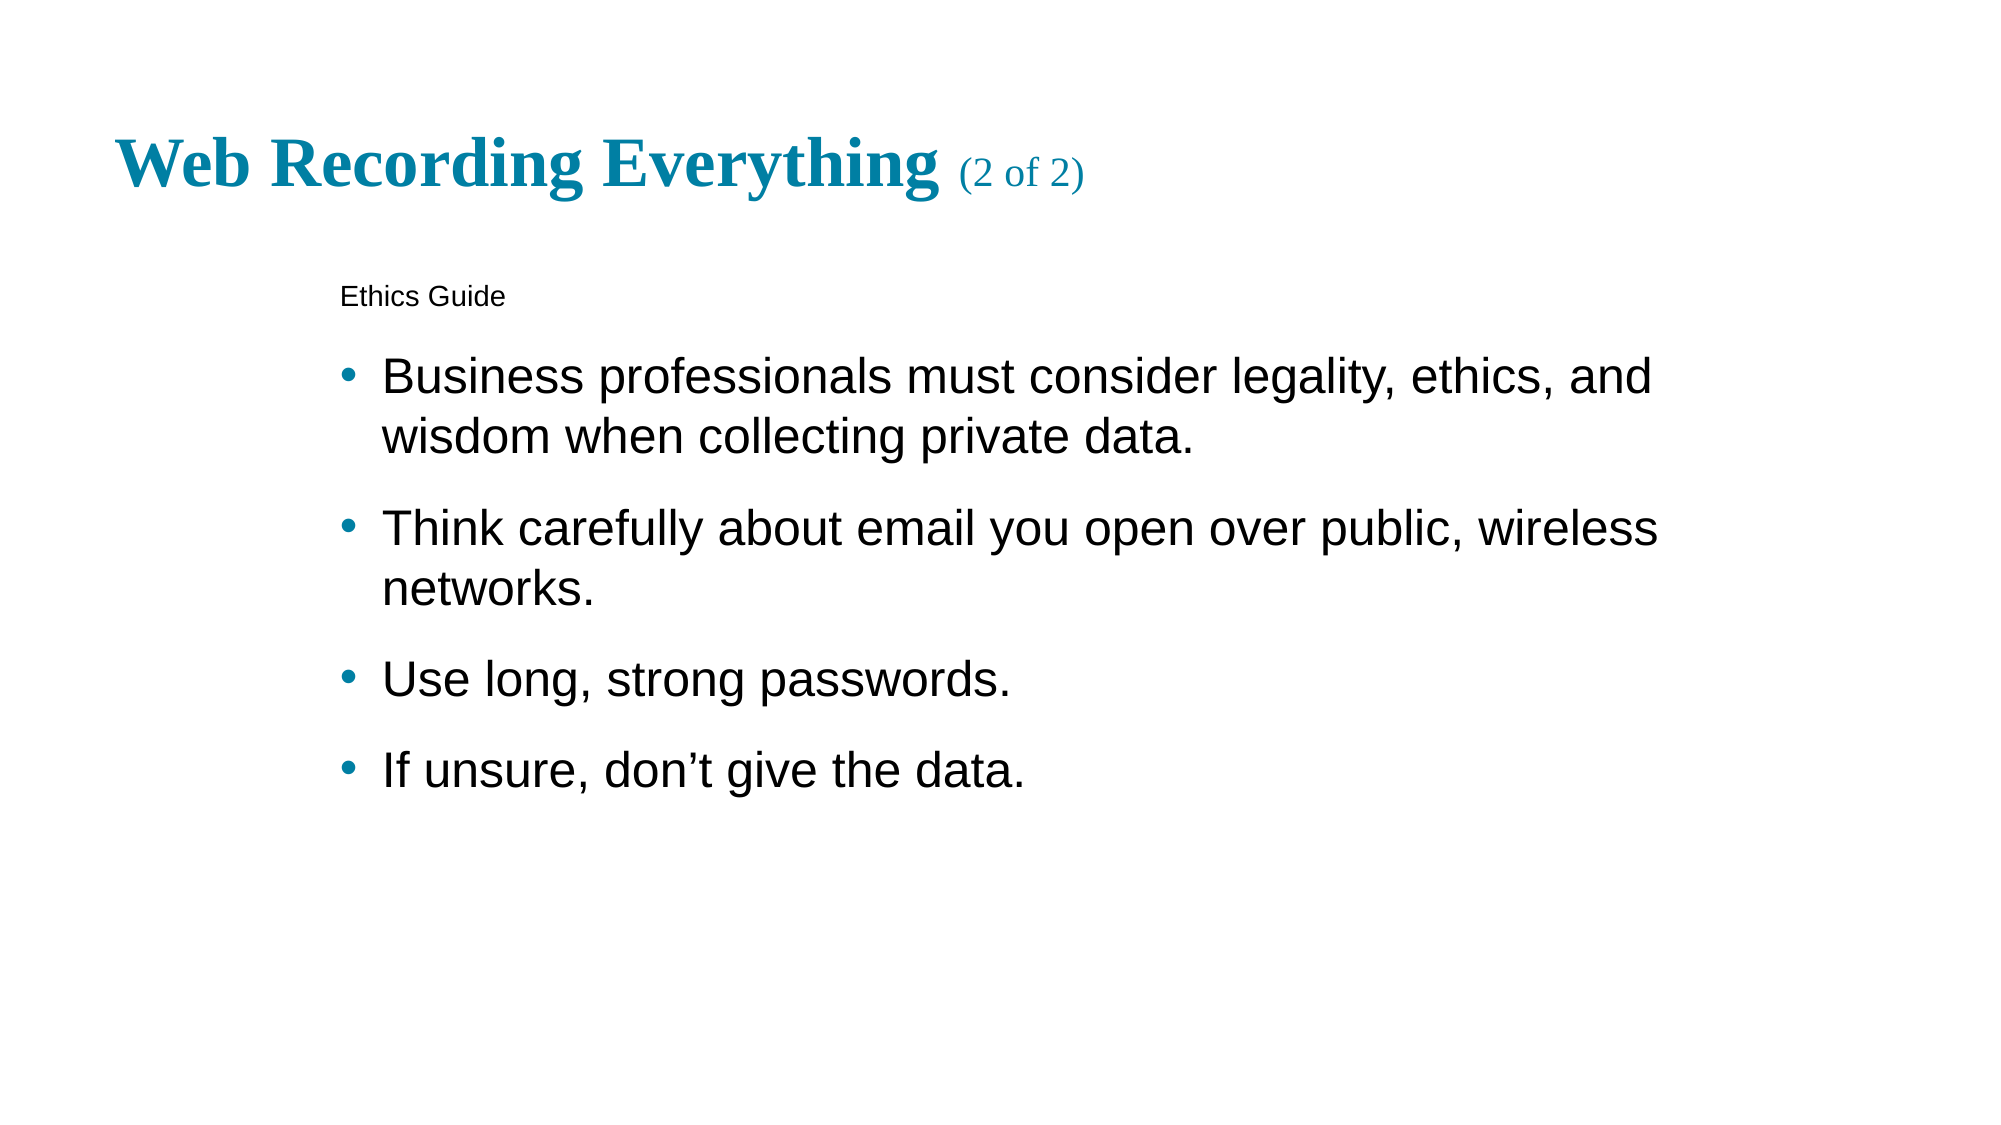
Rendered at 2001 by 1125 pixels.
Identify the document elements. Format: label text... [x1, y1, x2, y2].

title Web Recording Everything (2 of 2) [99, 35, 1900, 216]
list Ethics Guide Business professionals must consider legality, ethics, and wisdom when collecting private data. Think carefully about email you open over public, wireless networks. Use long, strong passwords. If unsure, don’t give the data. [324, 262, 1675, 1005]
